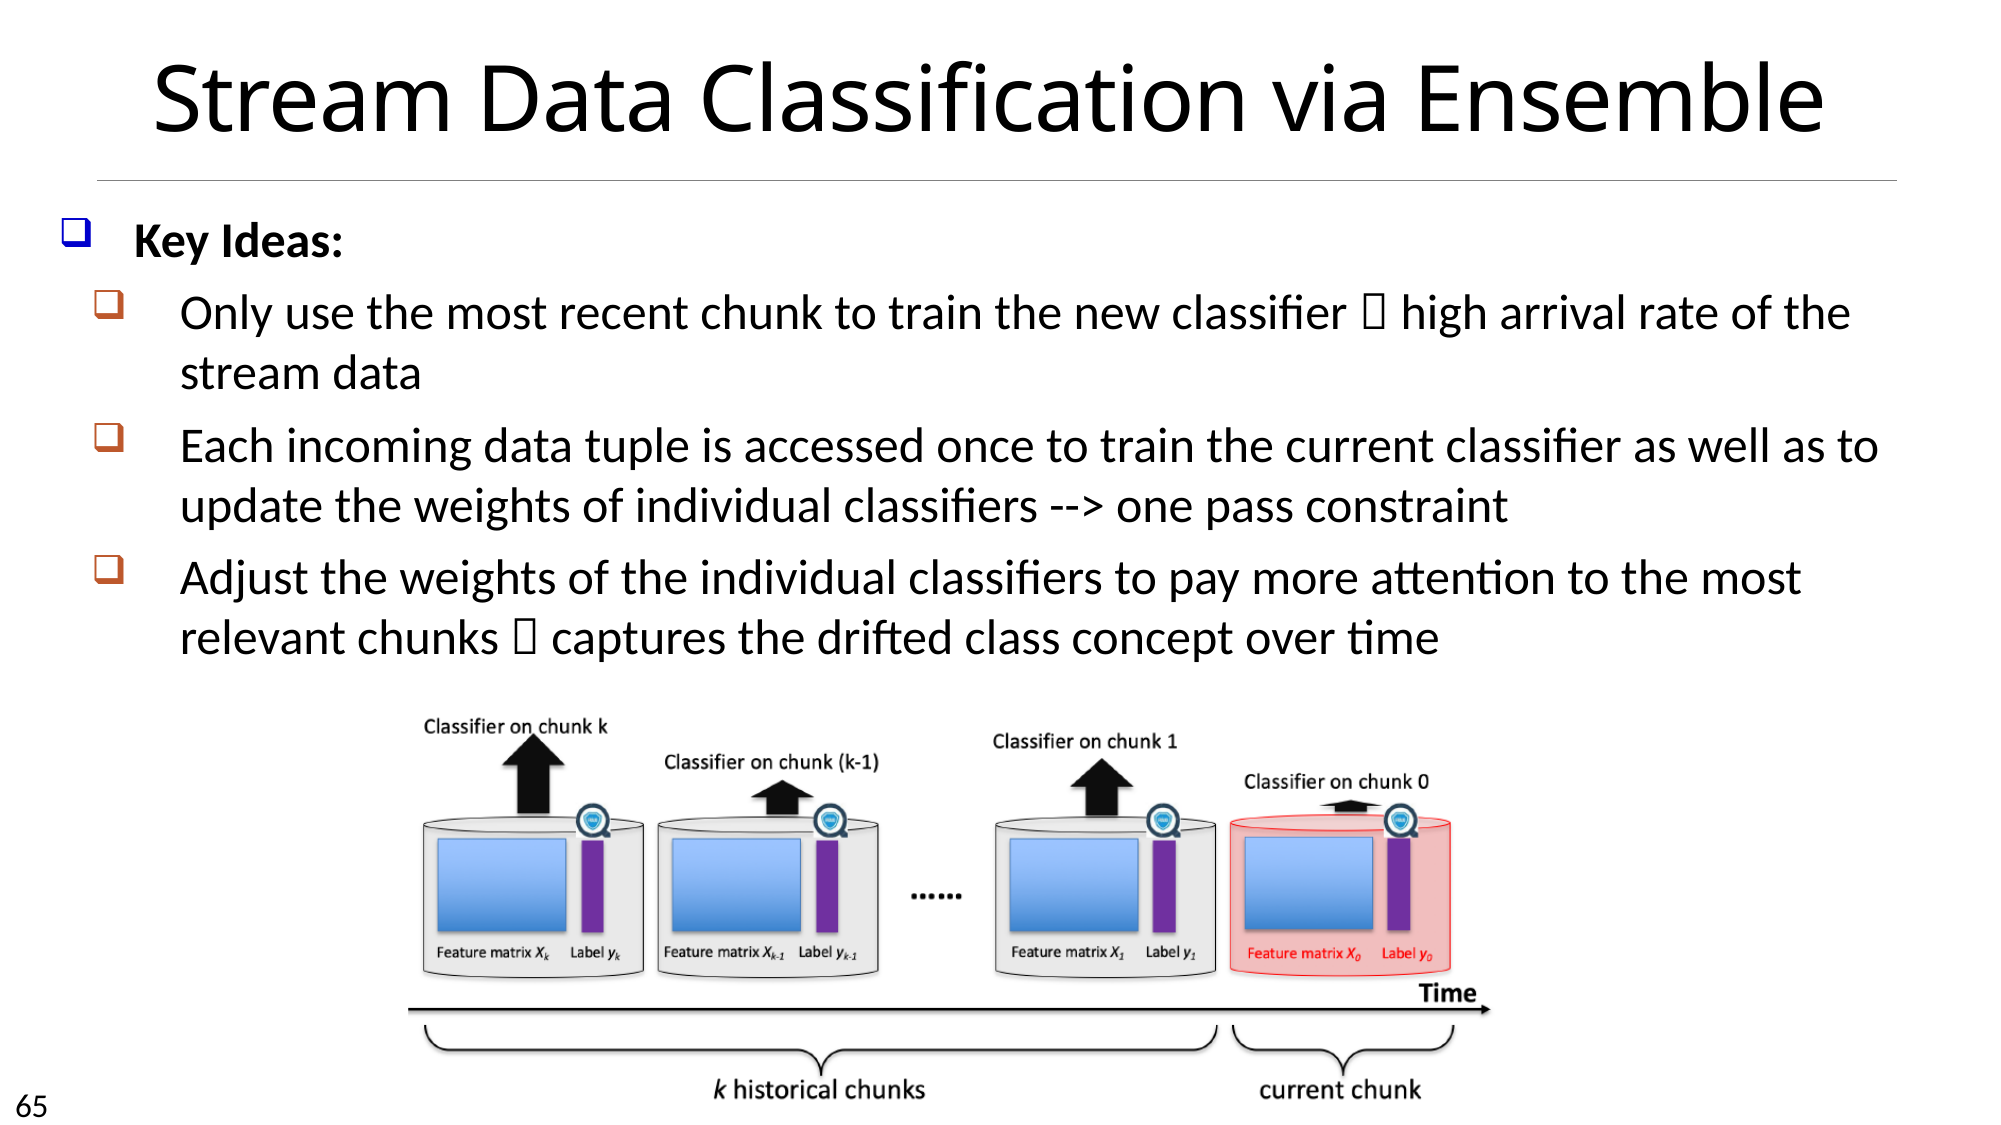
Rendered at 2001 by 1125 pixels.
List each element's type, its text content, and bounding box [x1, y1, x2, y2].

title Stream Data Classification via Ensemble [57, 36, 1923, 158]
picture [386, 690, 1509, 1125]
list Key Ideas: Only use the most recent chunk to train the new classifier  high arrival rate of the stream data Each incoming data tuple is accessed once to train the current classifier as well as to update the weights of individual classifiers --> one pass constraint Adjust the weights of the individual classifiers to pay more attention to the most relevant chunks  captures the drifted class concept over time [43, 200, 1966, 1084]
